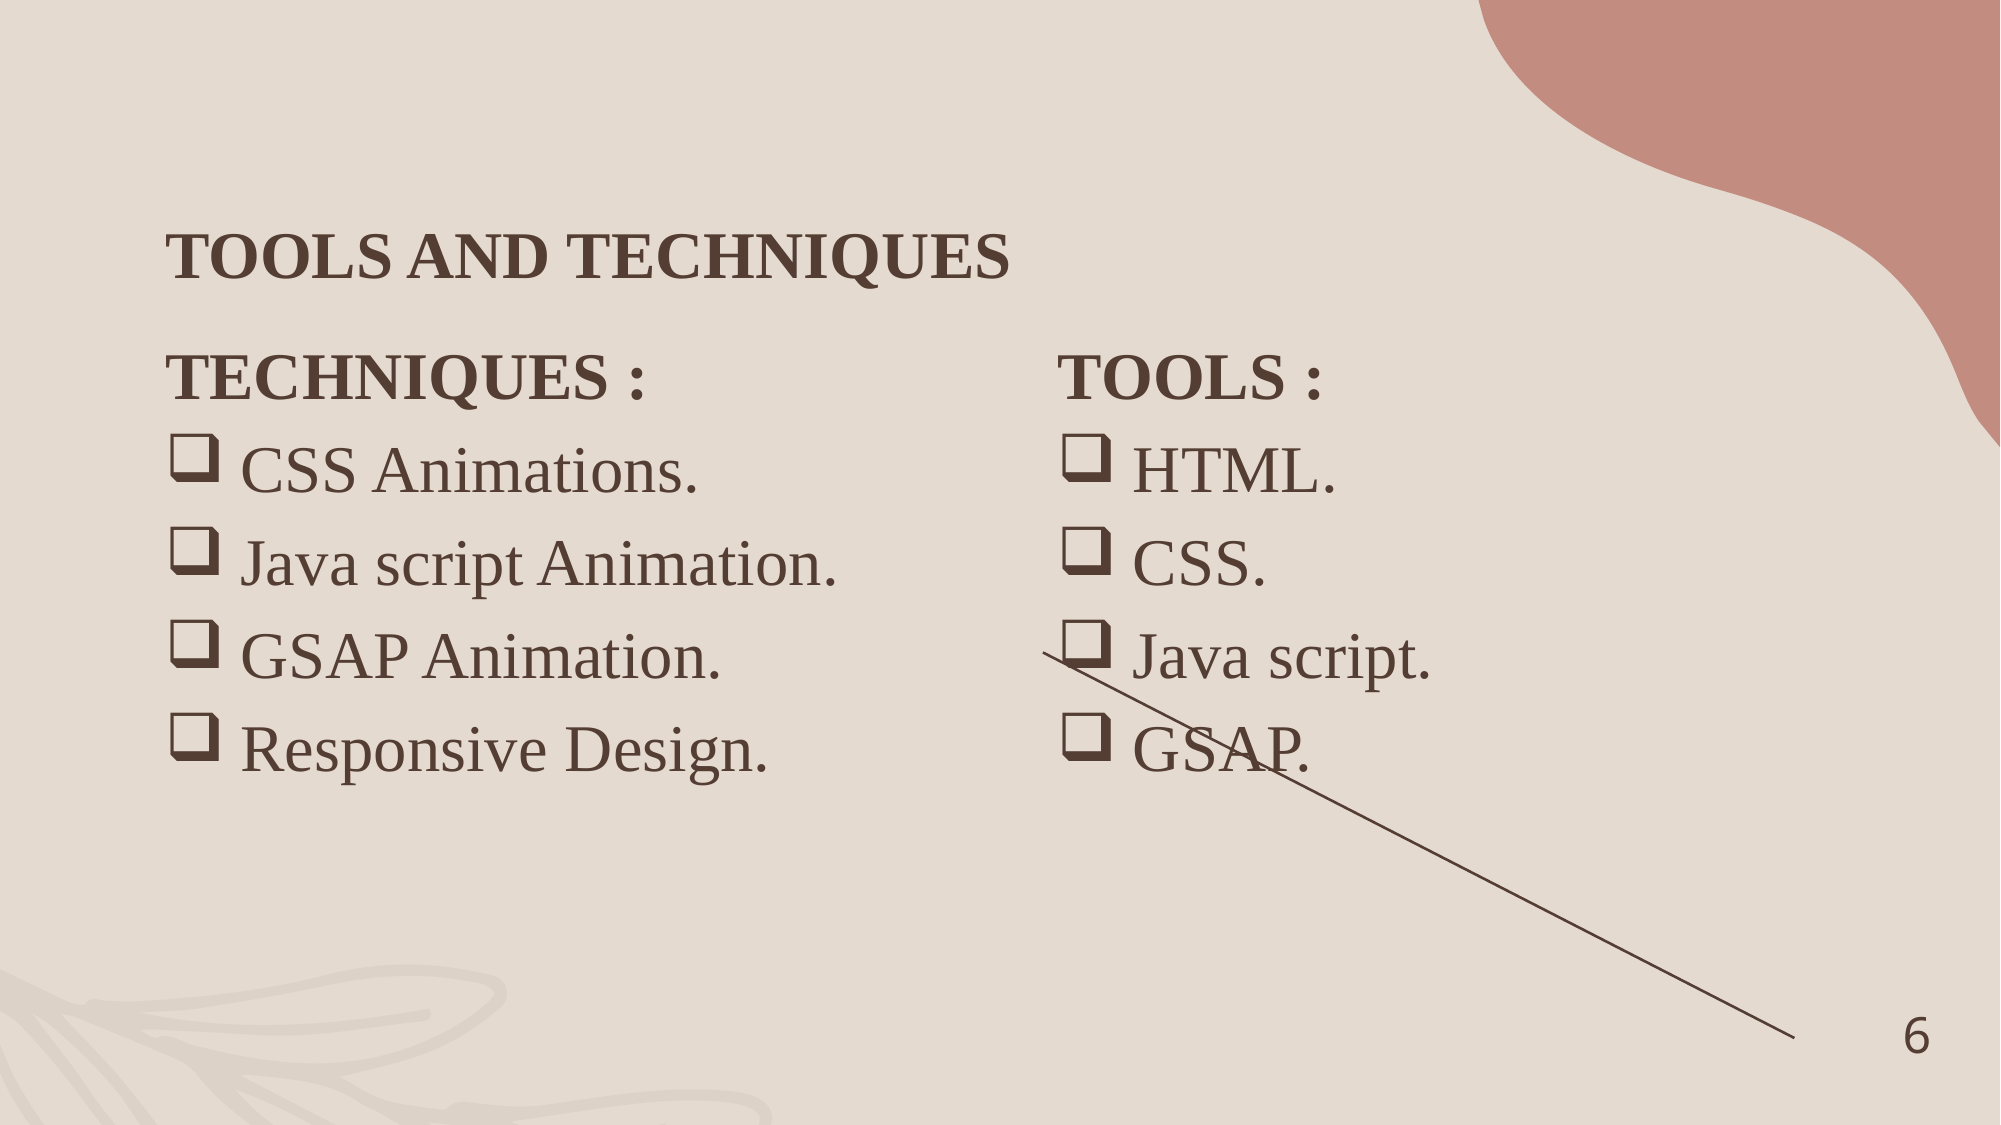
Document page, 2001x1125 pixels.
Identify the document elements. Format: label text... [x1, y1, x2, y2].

list TOOLS : HTML. CSS. Java script. GSAP. [1042, 334, 1794, 971]
title TOOLS AND TECHNIQUES [150, 149, 1850, 300]
slide_number 6 [1862, 964, 1971, 1112]
list TECHNIQUES : CSS Animations. Java script Animation. GSAP Animation. Responsive Design. [150, 334, 901, 971]
